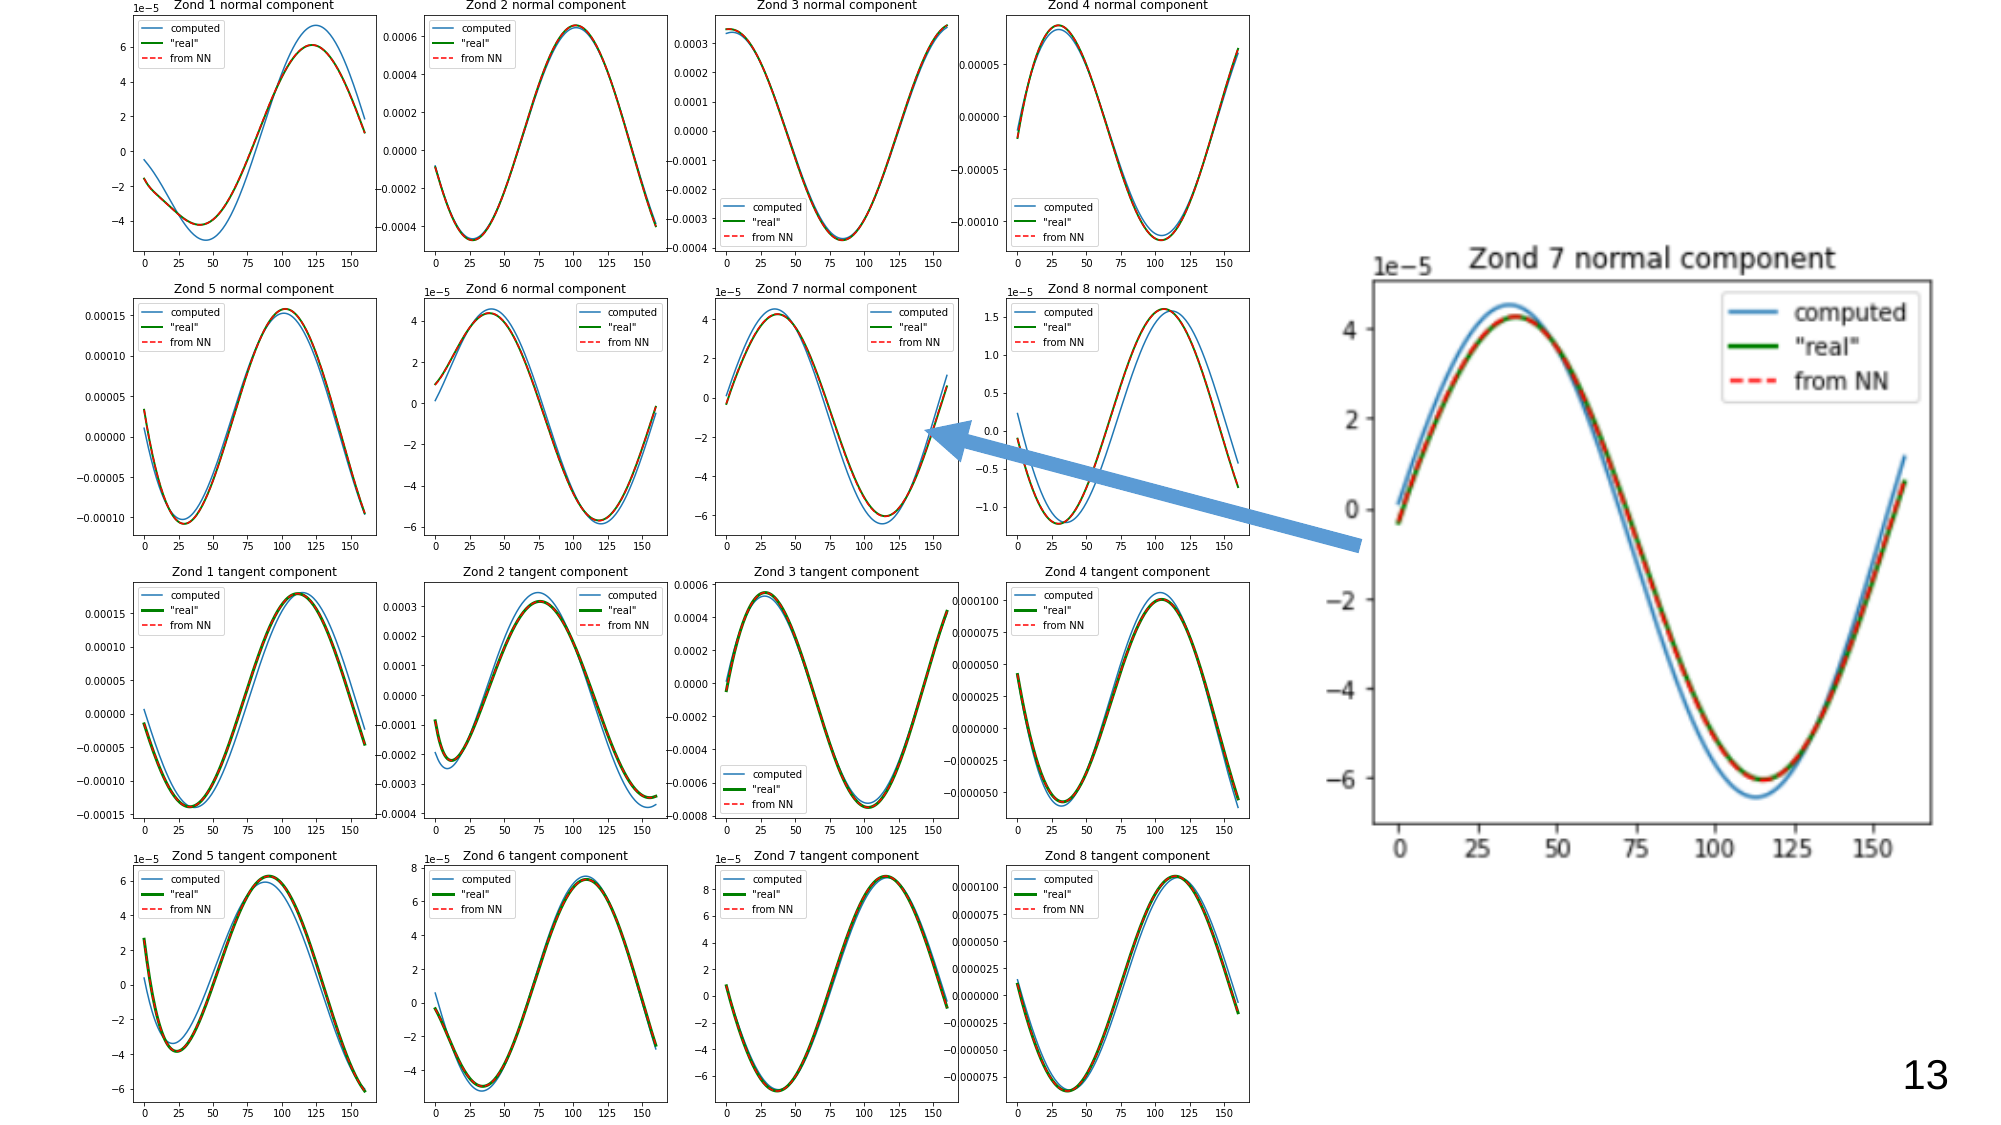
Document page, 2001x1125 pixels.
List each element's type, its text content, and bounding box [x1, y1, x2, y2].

text_box 13 [1865, 1040, 1987, 1106]
picture [1326, 232, 1968, 885]
picture [69, 0, 1256, 1125]
